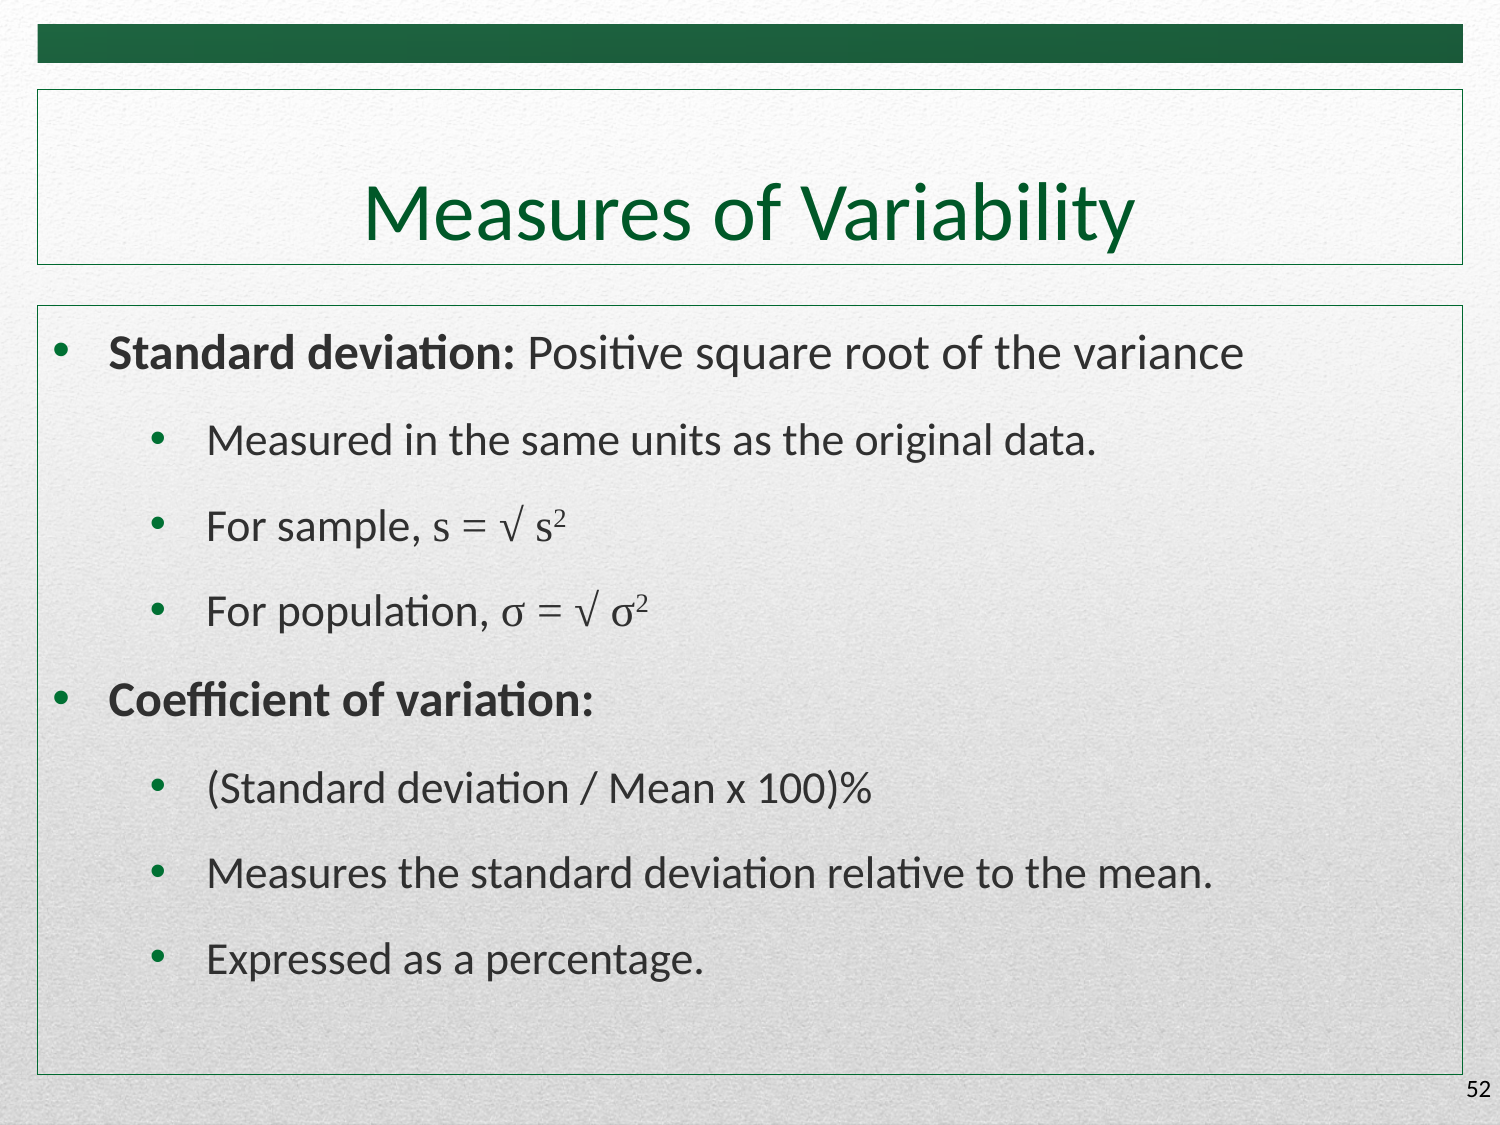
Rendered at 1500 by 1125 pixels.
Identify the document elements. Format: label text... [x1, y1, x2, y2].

picture [37, 24, 1463, 63]
list Standard deviation: Positive square root of the variance Measured in the same units as the original data. For sample, s = √ s2 For population, σ = √ σ2 Coefficient of variation: (Standard deviation / Mean x 100)% Measures the standard deviation relative to the mean. Expressed as a percentage. [37, 305, 1463, 1075]
slide_number 52 [1381, 1065, 1500, 1125]
title Measures of Variability [37, 89, 1463, 265]
